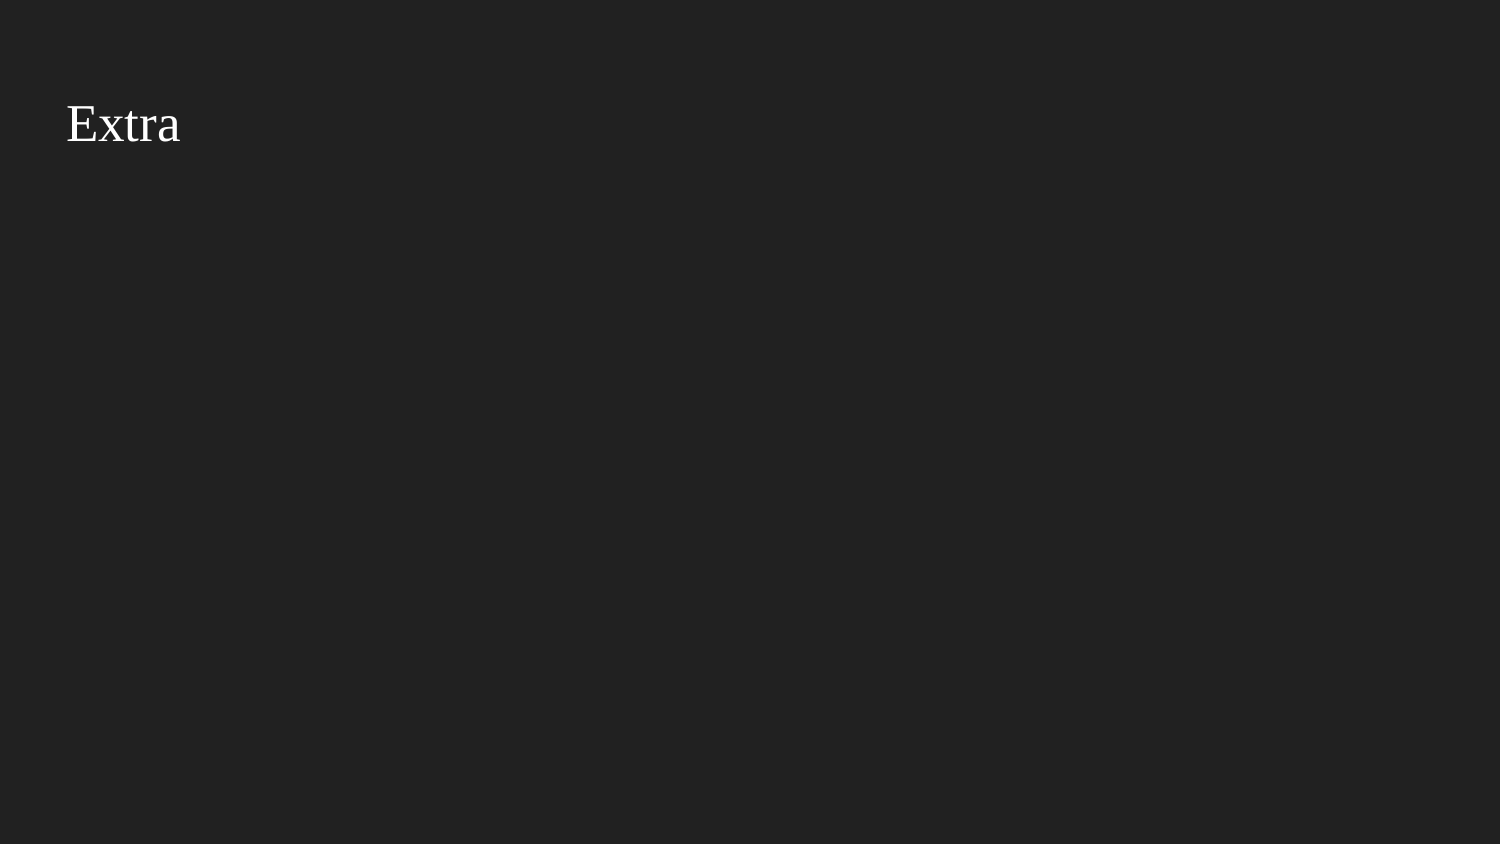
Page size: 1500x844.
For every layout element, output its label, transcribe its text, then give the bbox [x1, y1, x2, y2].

title Extra [51, 72, 1449, 167]
